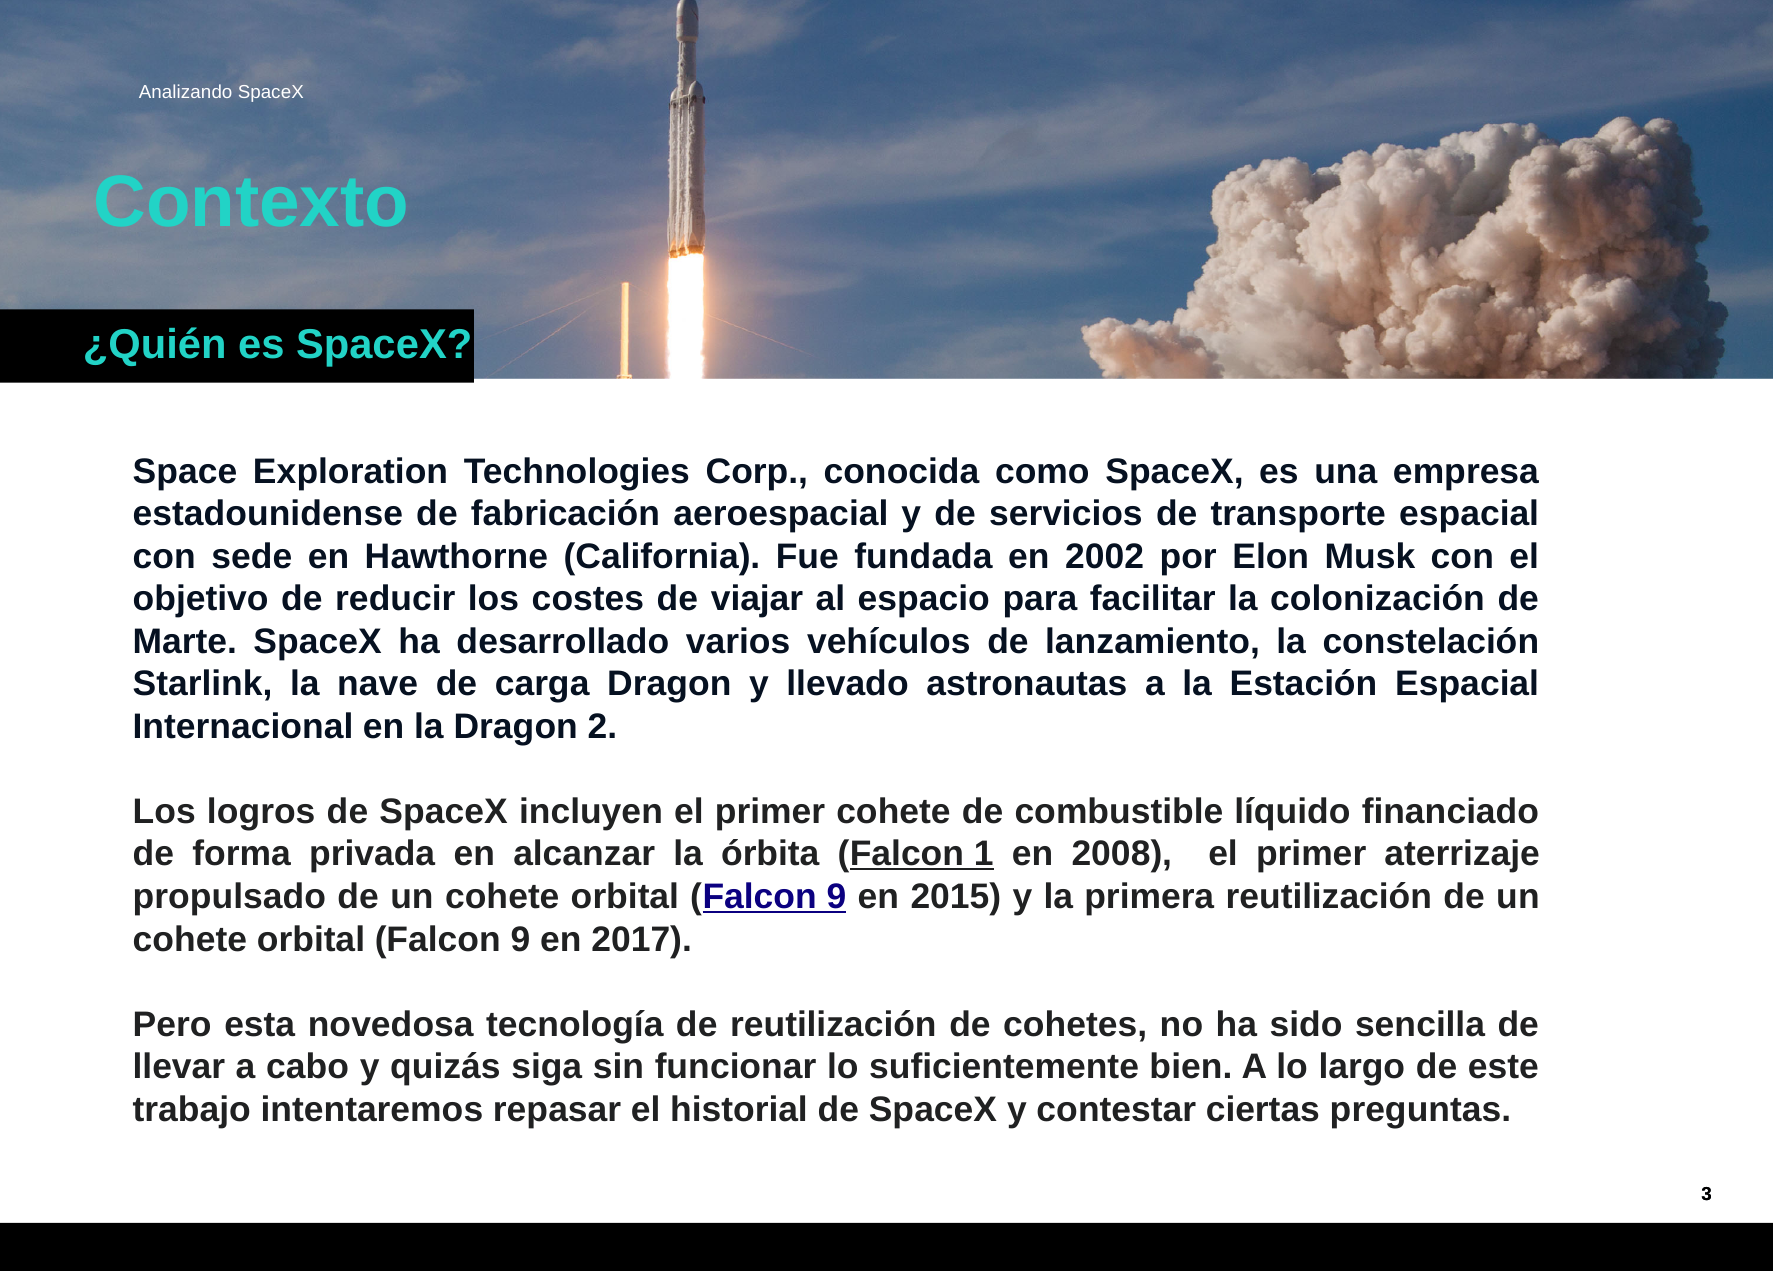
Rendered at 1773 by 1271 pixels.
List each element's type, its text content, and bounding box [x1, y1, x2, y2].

picture [0, 0, 1773, 422]
text_box 3 [1686, 1162, 1756, 1223]
list Space Exploration Technologies Corp., conocida como SpaceX, es una empresa estadounidense de fabricación aeroespacial y de servicios de transporte espacial con sede en Hawthorne (California). Fue fundada en 2002 por Elon Musk con el objetivo de reducir los costes de viajar al espacio para facilitar la colonización de Marte. SpaceX ha desarrollado varios vehículos de lanzamiento, la constelación Starlink, la nave de carga Dragon y llevado astronautas a la Estación Espacial Internacional en la Dragon 2. Los logros de SpaceX incluyen el primer cohete de combustible líquido financiado de forma privada en alcanzar la órbita (Falcon 1 en 2008), el primer aterrizaje propulsado de un cohete orbital (Falcon 9 en 2015) y la primera reutilización de un cohete orbital (Falcon 9 en 2017). Pero esta novedosa tecnología de reutilización de cohetes, no ha sido sencilla de llevar a cabo y quizás siga sin funcionar lo suficientemente bien. A lo largo de este trabajo intentaremos repasar el historial de SpaceX y contestar ciertas preguntas. [117, 440, 1556, 1163]
